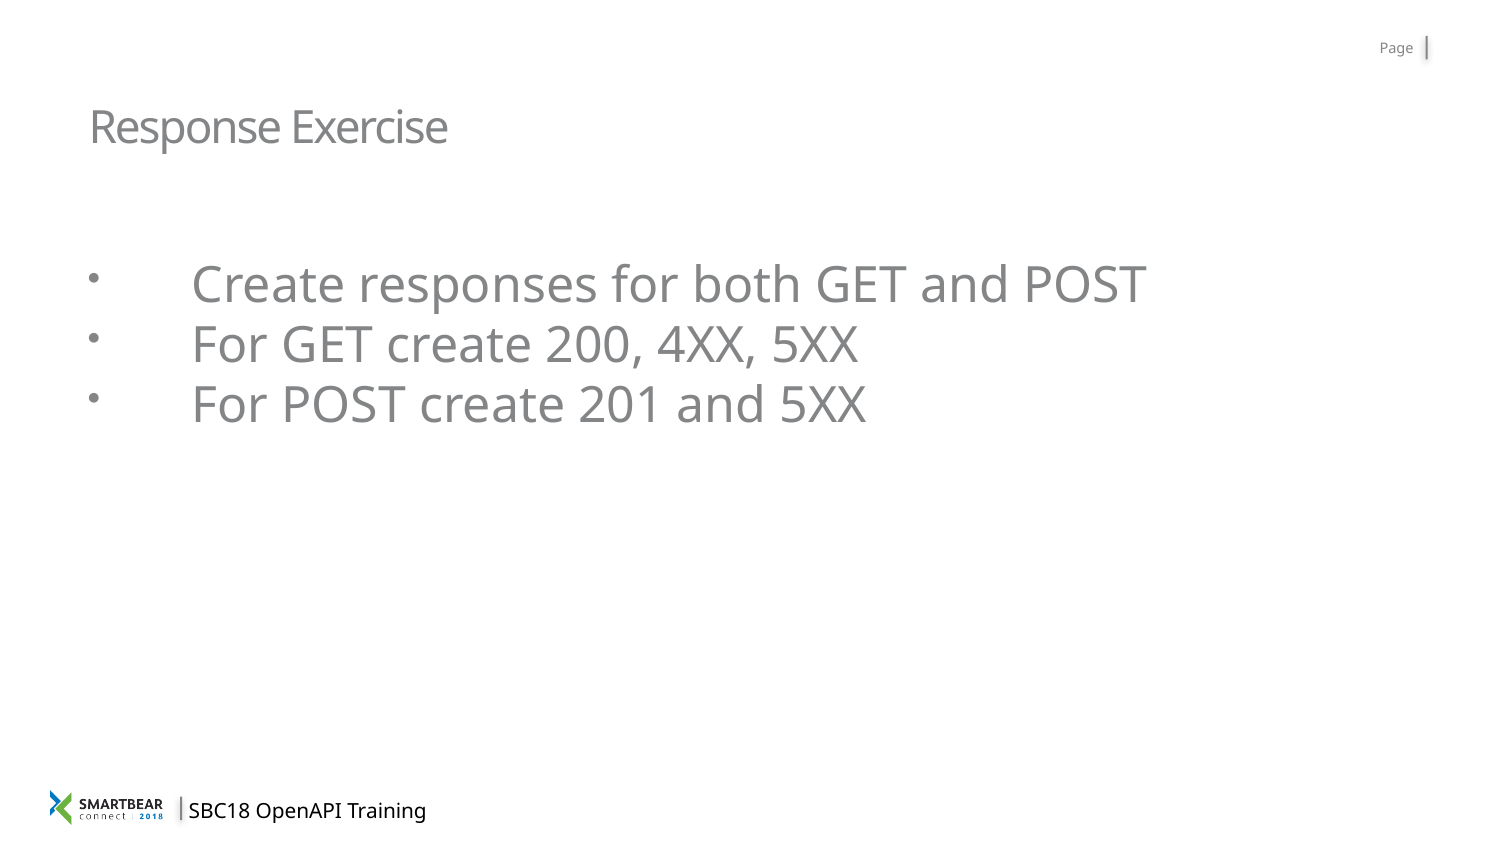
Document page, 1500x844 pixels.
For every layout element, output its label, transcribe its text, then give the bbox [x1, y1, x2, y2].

text_box Create responses for both GET and POST For GET create 200, 4XX, 5XX For POST create 201 and 5XX [87, 252, 1410, 756]
picture [40, 786, 181, 829]
title Response Exercise [88, 98, 1412, 158]
text_box SBC18 OpenAPI Training [181, 790, 763, 830]
